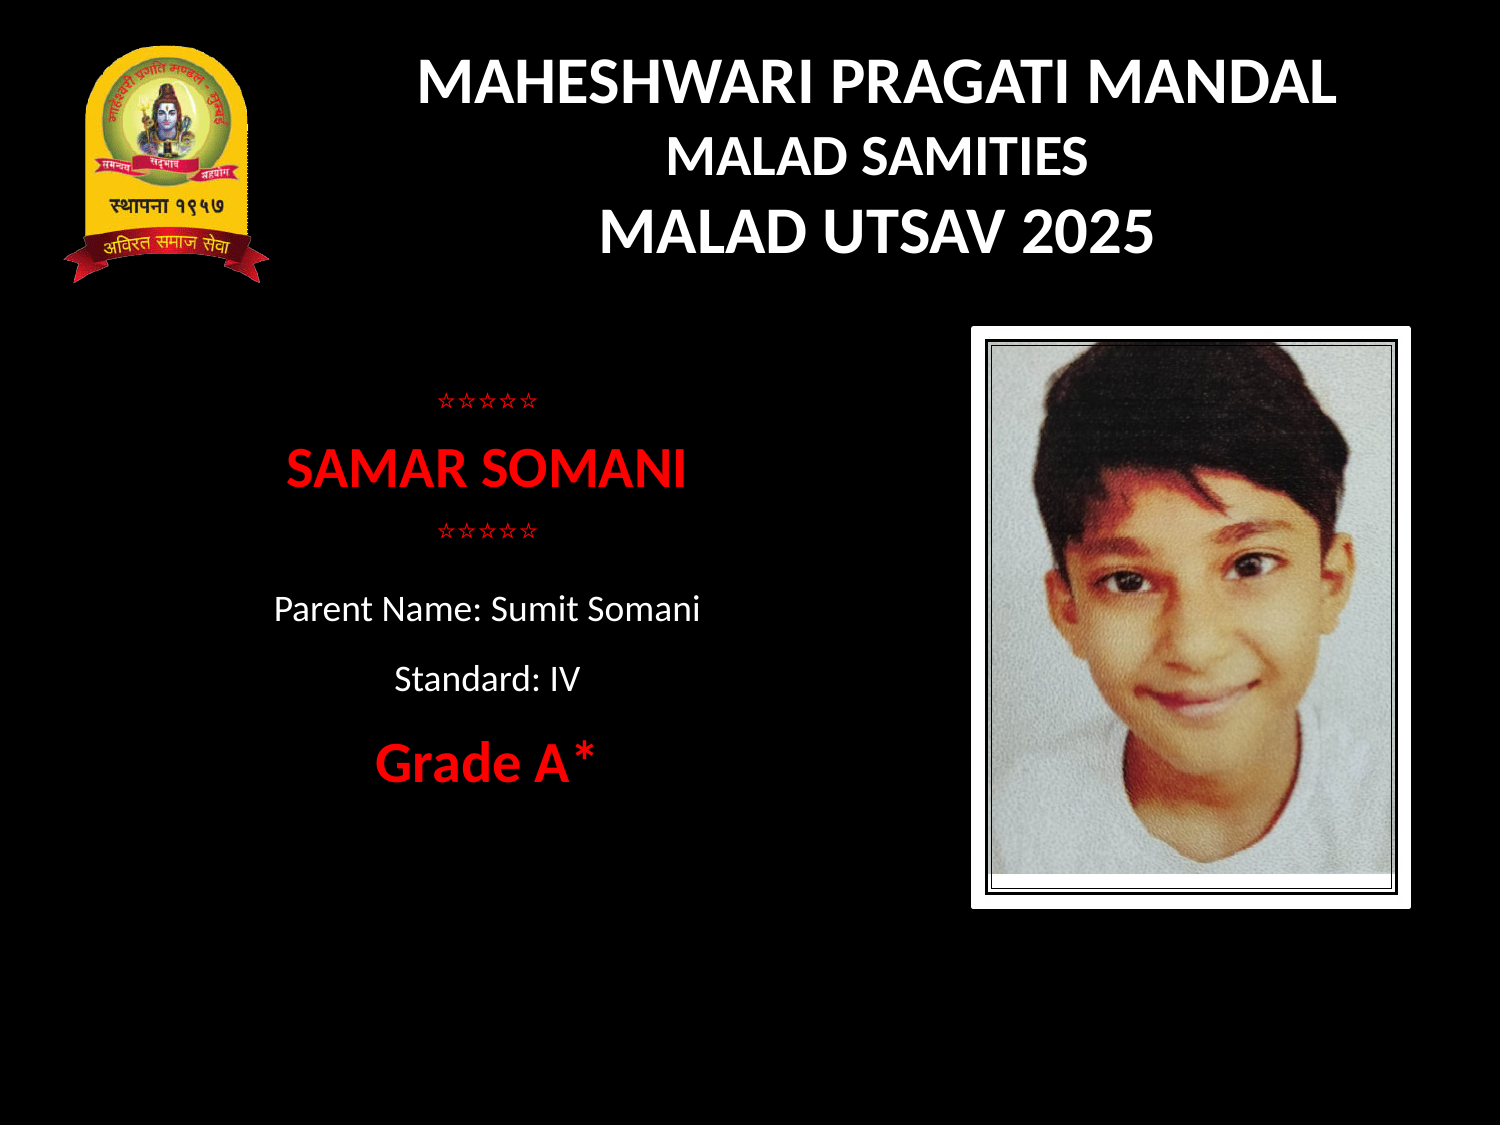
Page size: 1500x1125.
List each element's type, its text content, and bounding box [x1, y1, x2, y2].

picture [29, 29, 297, 301]
text_box MAHESHWARI PRAGATI MANDAL MALAD SAMITIES MALAD UTSAV 2025 [401, 29, 1354, 275]
picture [974, 329, 1408, 907]
text_box ⭐⭐⭐⭐⭐ SAMAR SOMANI ⭐⭐⭐⭐⭐ Parent Name: Sumit Somani Standard: IV Grade A* [74, 374, 900, 802]
